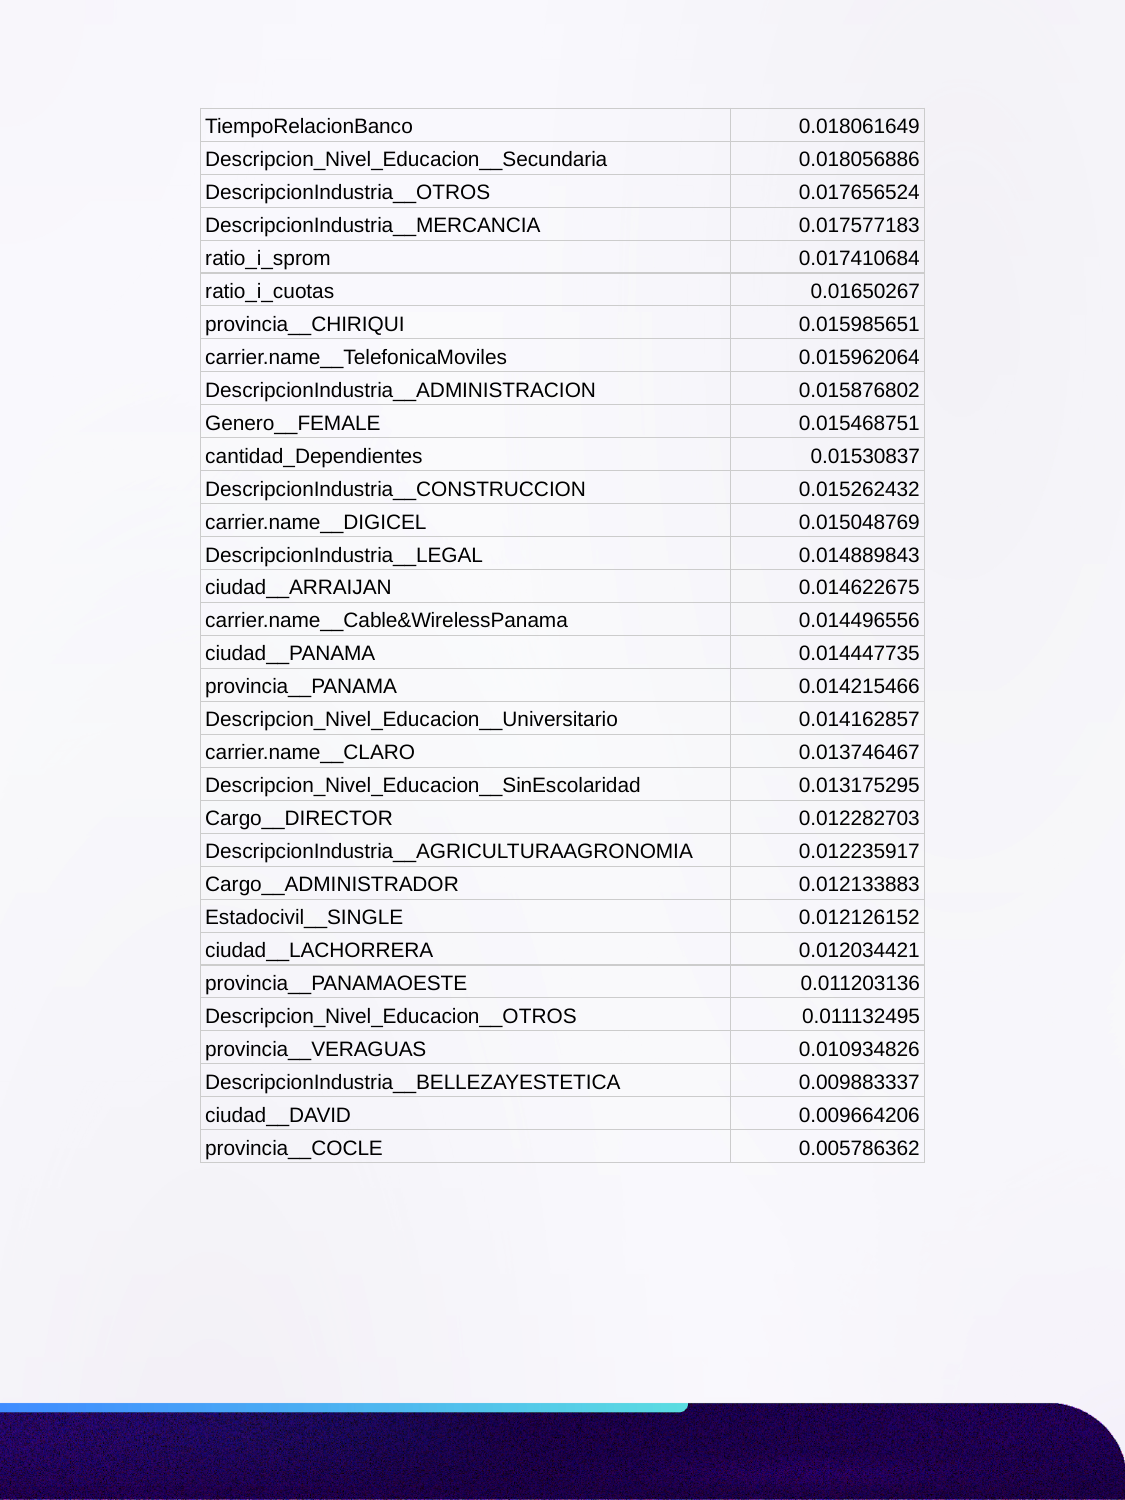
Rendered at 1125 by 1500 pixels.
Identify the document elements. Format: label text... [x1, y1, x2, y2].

table_cell provincia__PANAMA [201, 669, 730, 701]
table_cell carrier.name__CLARO [201, 735, 730, 767]
table_cell 0.015262432 [731, 471, 924, 503]
table_cell ciudad__LACHORRERA [201, 933, 730, 964]
table_cell 0.012235917 [731, 834, 924, 866]
picture [0, 0, 1125, 1500]
table_cell Cargo__ADMINISTRADOR [201, 867, 730, 899]
table_cell carrier.name__Cable&WirelessPanama [201, 603, 730, 635]
table_cell 0.01650267 [731, 274, 924, 305]
table_cell DescripcionIndustria__MERCANCIA [201, 208, 730, 240]
table_cell 0.013746467 [731, 735, 924, 767]
table_cell 0.012126152 [731, 900, 924, 932]
table_cell DescripcionIndustria__CONSTRUCCION [201, 471, 730, 503]
table_cell 0.01530837 [731, 438, 924, 470]
table_cell 0.014447735 [731, 636, 924, 668]
table_cell DescripcionIndustria__BELLEZAYESTETICA [201, 1064, 730, 1096]
table_cell ratio_i_sprom [201, 241, 730, 272]
table_cell 0.015048769 [731, 504, 924, 536]
table_cell 0.012034421 [731, 933, 924, 964]
table_cell provincia__PANAMAOESTE [201, 966, 730, 997]
table_cell 0.011132495 [731, 998, 924, 1030]
table_cell Descripcion_Nivel_Educacion__SinEscolaridad [201, 768, 730, 800]
table_cell ciudad__DAVID [201, 1097, 730, 1129]
table_cell 0.018056886 [731, 142, 924, 174]
table_cell 0.009883337 [731, 1064, 924, 1096]
table_cell Genero__FEMALE [201, 405, 730, 437]
table_cell 0.017577183 [731, 208, 924, 240]
table_header TiempoRelacionBanco [201, 109, 730, 141]
table_cell provincia__VERAGUAS [201, 1031, 730, 1063]
table_cell ciudad__PANAMA [201, 636, 730, 668]
table_cell 0.015876802 [731, 372, 924, 404]
table_cell Descripcion_Nivel_Educacion__Secundaria [201, 142, 730, 174]
table_cell DescripcionIndustria__ADMINISTRACION [201, 372, 730, 404]
table_cell 0.015985651 [731, 306, 924, 338]
table_cell provincia__CHIRIQUI [201, 306, 730, 338]
table_cell 0.017410684 [731, 241, 924, 272]
table_cell 0.012282703 [731, 801, 924, 833]
table_cell Descripcion_Nivel_Educacion__OTROS [201, 998, 730, 1030]
table_cell 0.011203136 [731, 966, 924, 997]
table_header 0.018061649 [731, 109, 924, 141]
table_cell ratio_i_cuotas [201, 274, 730, 305]
table_cell cantidad_Dependientes [201, 438, 730, 470]
table_cell 0.014162857 [731, 702, 924, 734]
table_cell 0.012133883 [731, 867, 924, 899]
table_cell Cargo__DIRECTOR [201, 801, 730, 833]
table_cell carrier.name__DIGICEL [201, 504, 730, 536]
table_cell DescripcionIndustria__OTROS [201, 175, 730, 207]
table_cell 0.009664206 [731, 1097, 924, 1129]
table_cell carrier.name__TelefonicaMoviles [201, 339, 730, 371]
table_cell provincia__COCLE [201, 1130, 730, 1162]
table_cell 0.014889843 [731, 537, 924, 569]
table_cell 0.015962064 [731, 339, 924, 371]
table_cell DescripcionIndustria__LEGAL [201, 537, 730, 569]
table_cell 0.010934826 [731, 1031, 924, 1063]
table_cell Descripcion_Nivel_Educacion__Universitario [201, 702, 730, 734]
table_cell 0.014215466 [731, 669, 924, 701]
table_cell 0.014622675 [731, 570, 924, 602]
table_cell 0.013175295 [731, 768, 924, 800]
table_cell DescripcionIndustria__AGRICULTURAAGRONOMIA [201, 834, 730, 866]
table_cell 0.017656524 [731, 175, 924, 207]
table_cell Estadocivil__SINGLE [201, 900, 730, 932]
table_cell ciudad__ARRAIJAN [201, 570, 730, 602]
table_cell 0.015468751 [731, 405, 924, 437]
table_cell 0.005786362 [731, 1130, 924, 1162]
table_cell 0.014496556 [731, 603, 924, 635]
